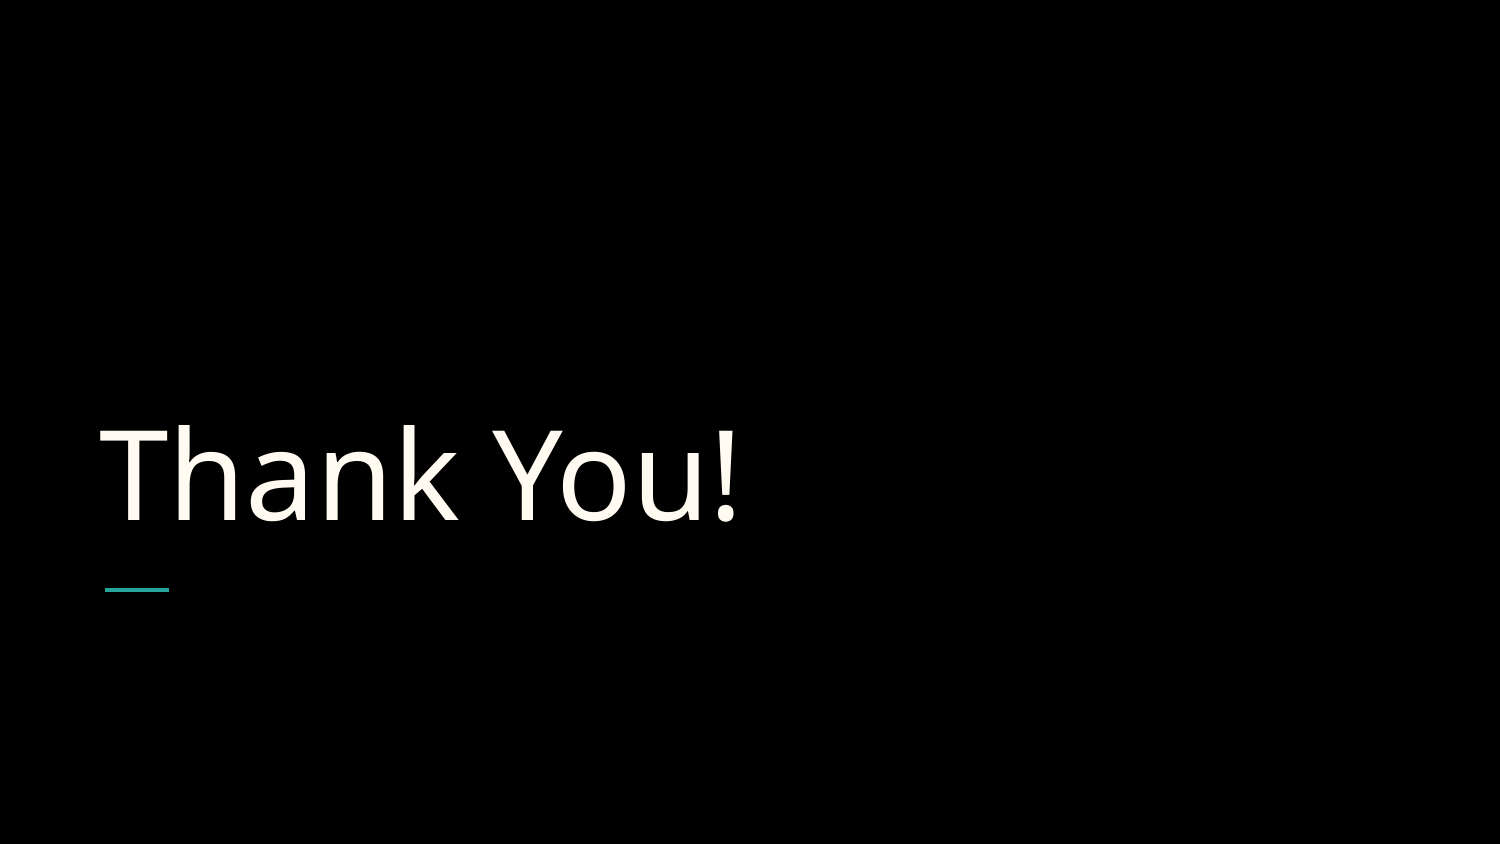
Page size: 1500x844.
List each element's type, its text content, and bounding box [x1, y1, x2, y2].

title Thank You! [84, 310, 1416, 561]
